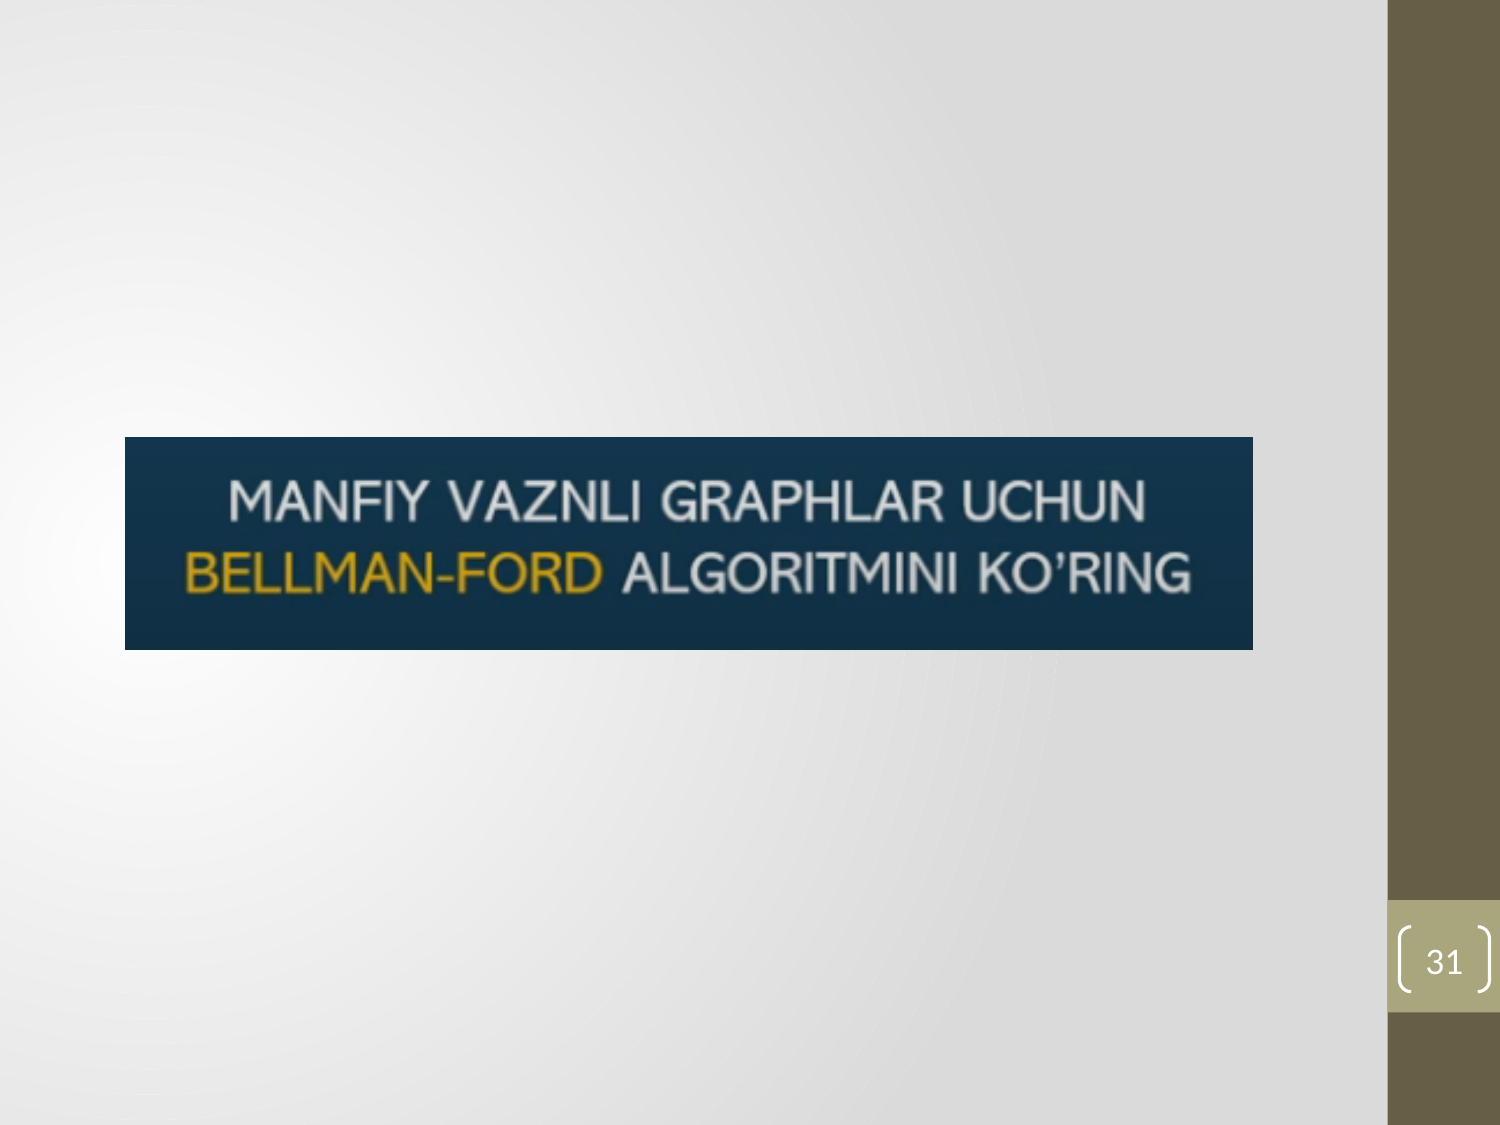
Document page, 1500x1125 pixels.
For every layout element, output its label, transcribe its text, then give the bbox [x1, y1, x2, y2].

picture [124, 436, 1253, 651]
slide_number 31 [1397, 925, 1492, 994]
